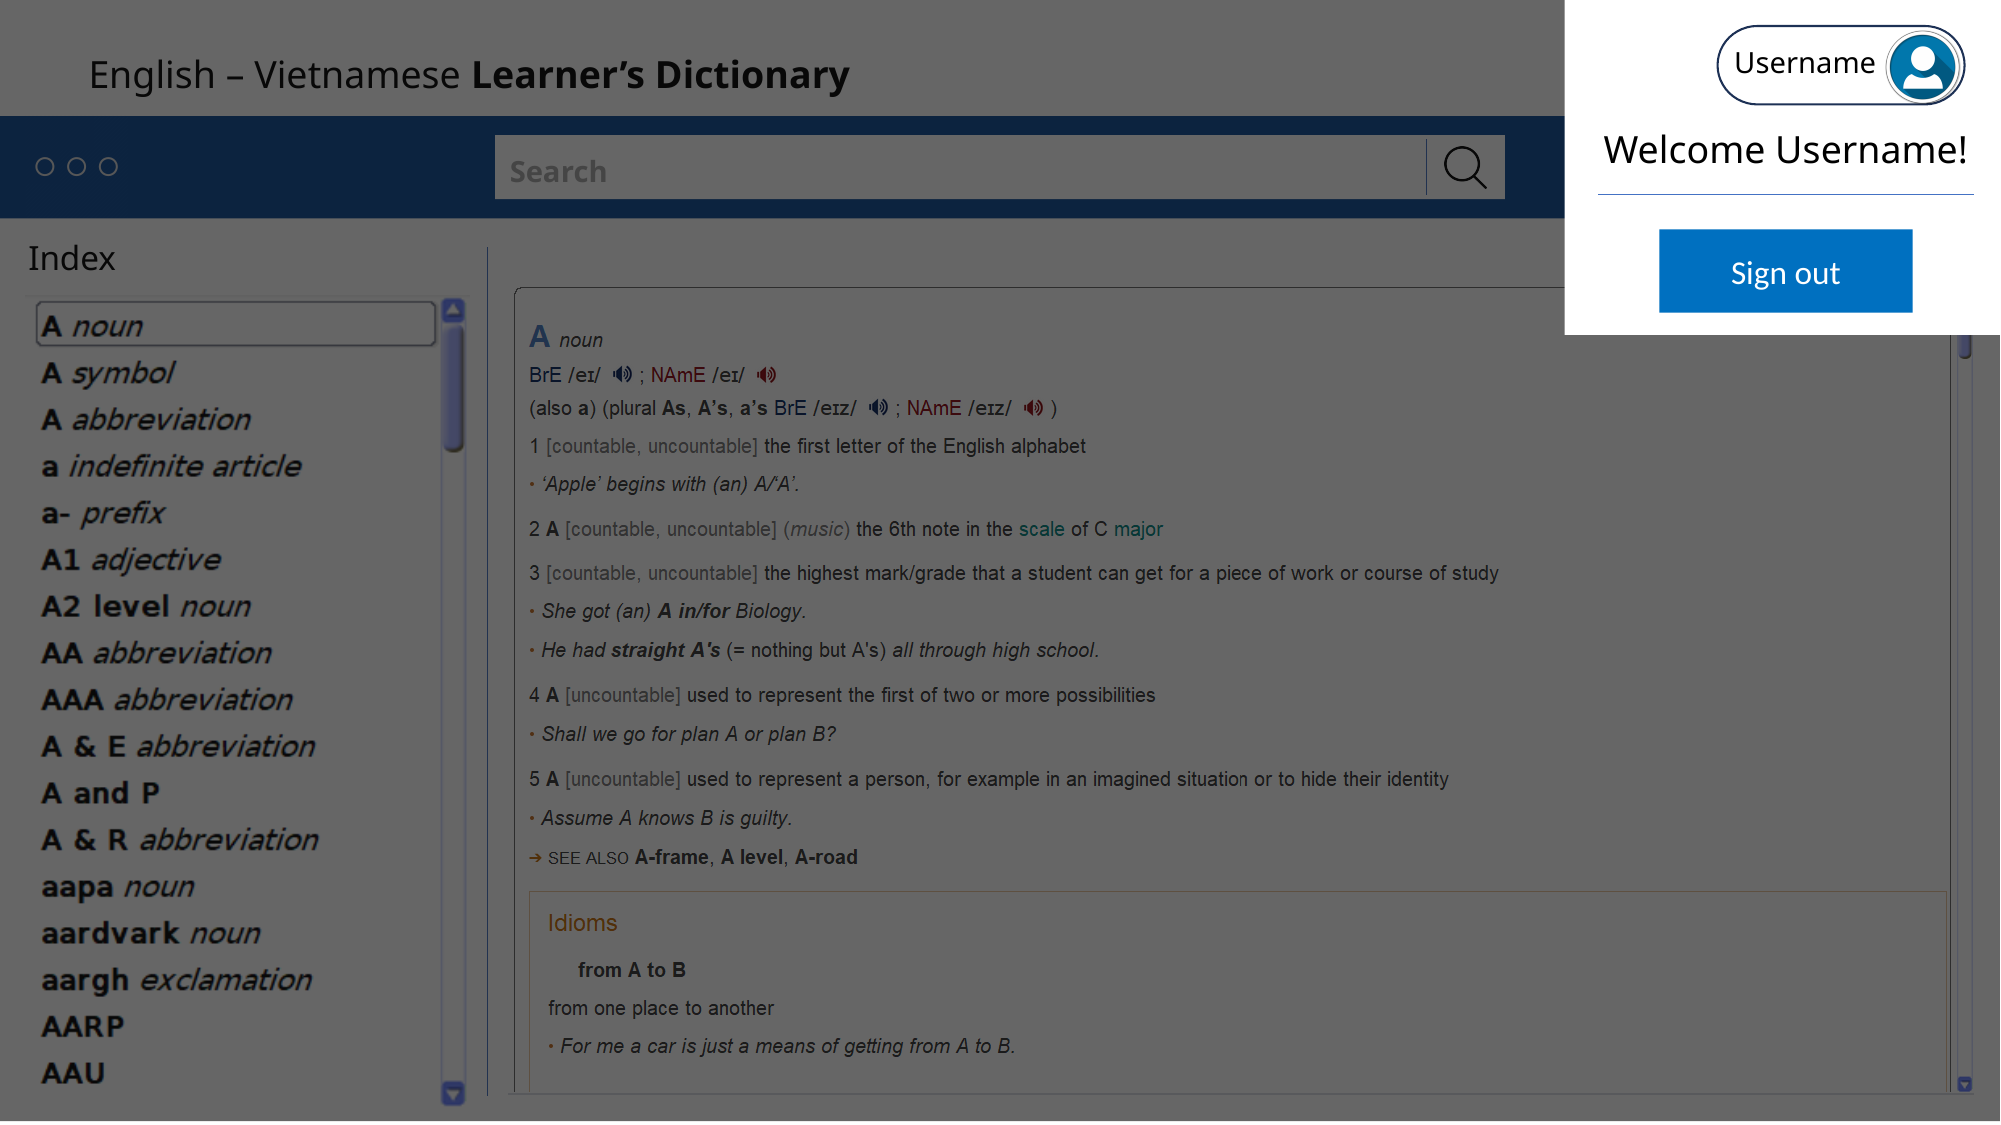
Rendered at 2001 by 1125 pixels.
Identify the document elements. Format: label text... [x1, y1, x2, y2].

text_box [1564, 0, 2000, 336]
picture [1444, 146, 1487, 190]
text_box Username [1719, 37, 1885, 88]
picture [1885, 30, 1961, 105]
text_box [0, 0, 2000, 1122]
text_box [1723, 88, 1931, 106]
text_box [1961, 46, 1966, 84]
picture [508, 266, 1974, 1095]
text_box Sign out [1658, 228, 1914, 266]
text_box Welcome Username! [1588, 118, 1984, 179]
picture [25, 115, 128, 218]
picture [25, 295, 470, 1108]
text_box [1728, 24, 1945, 37]
